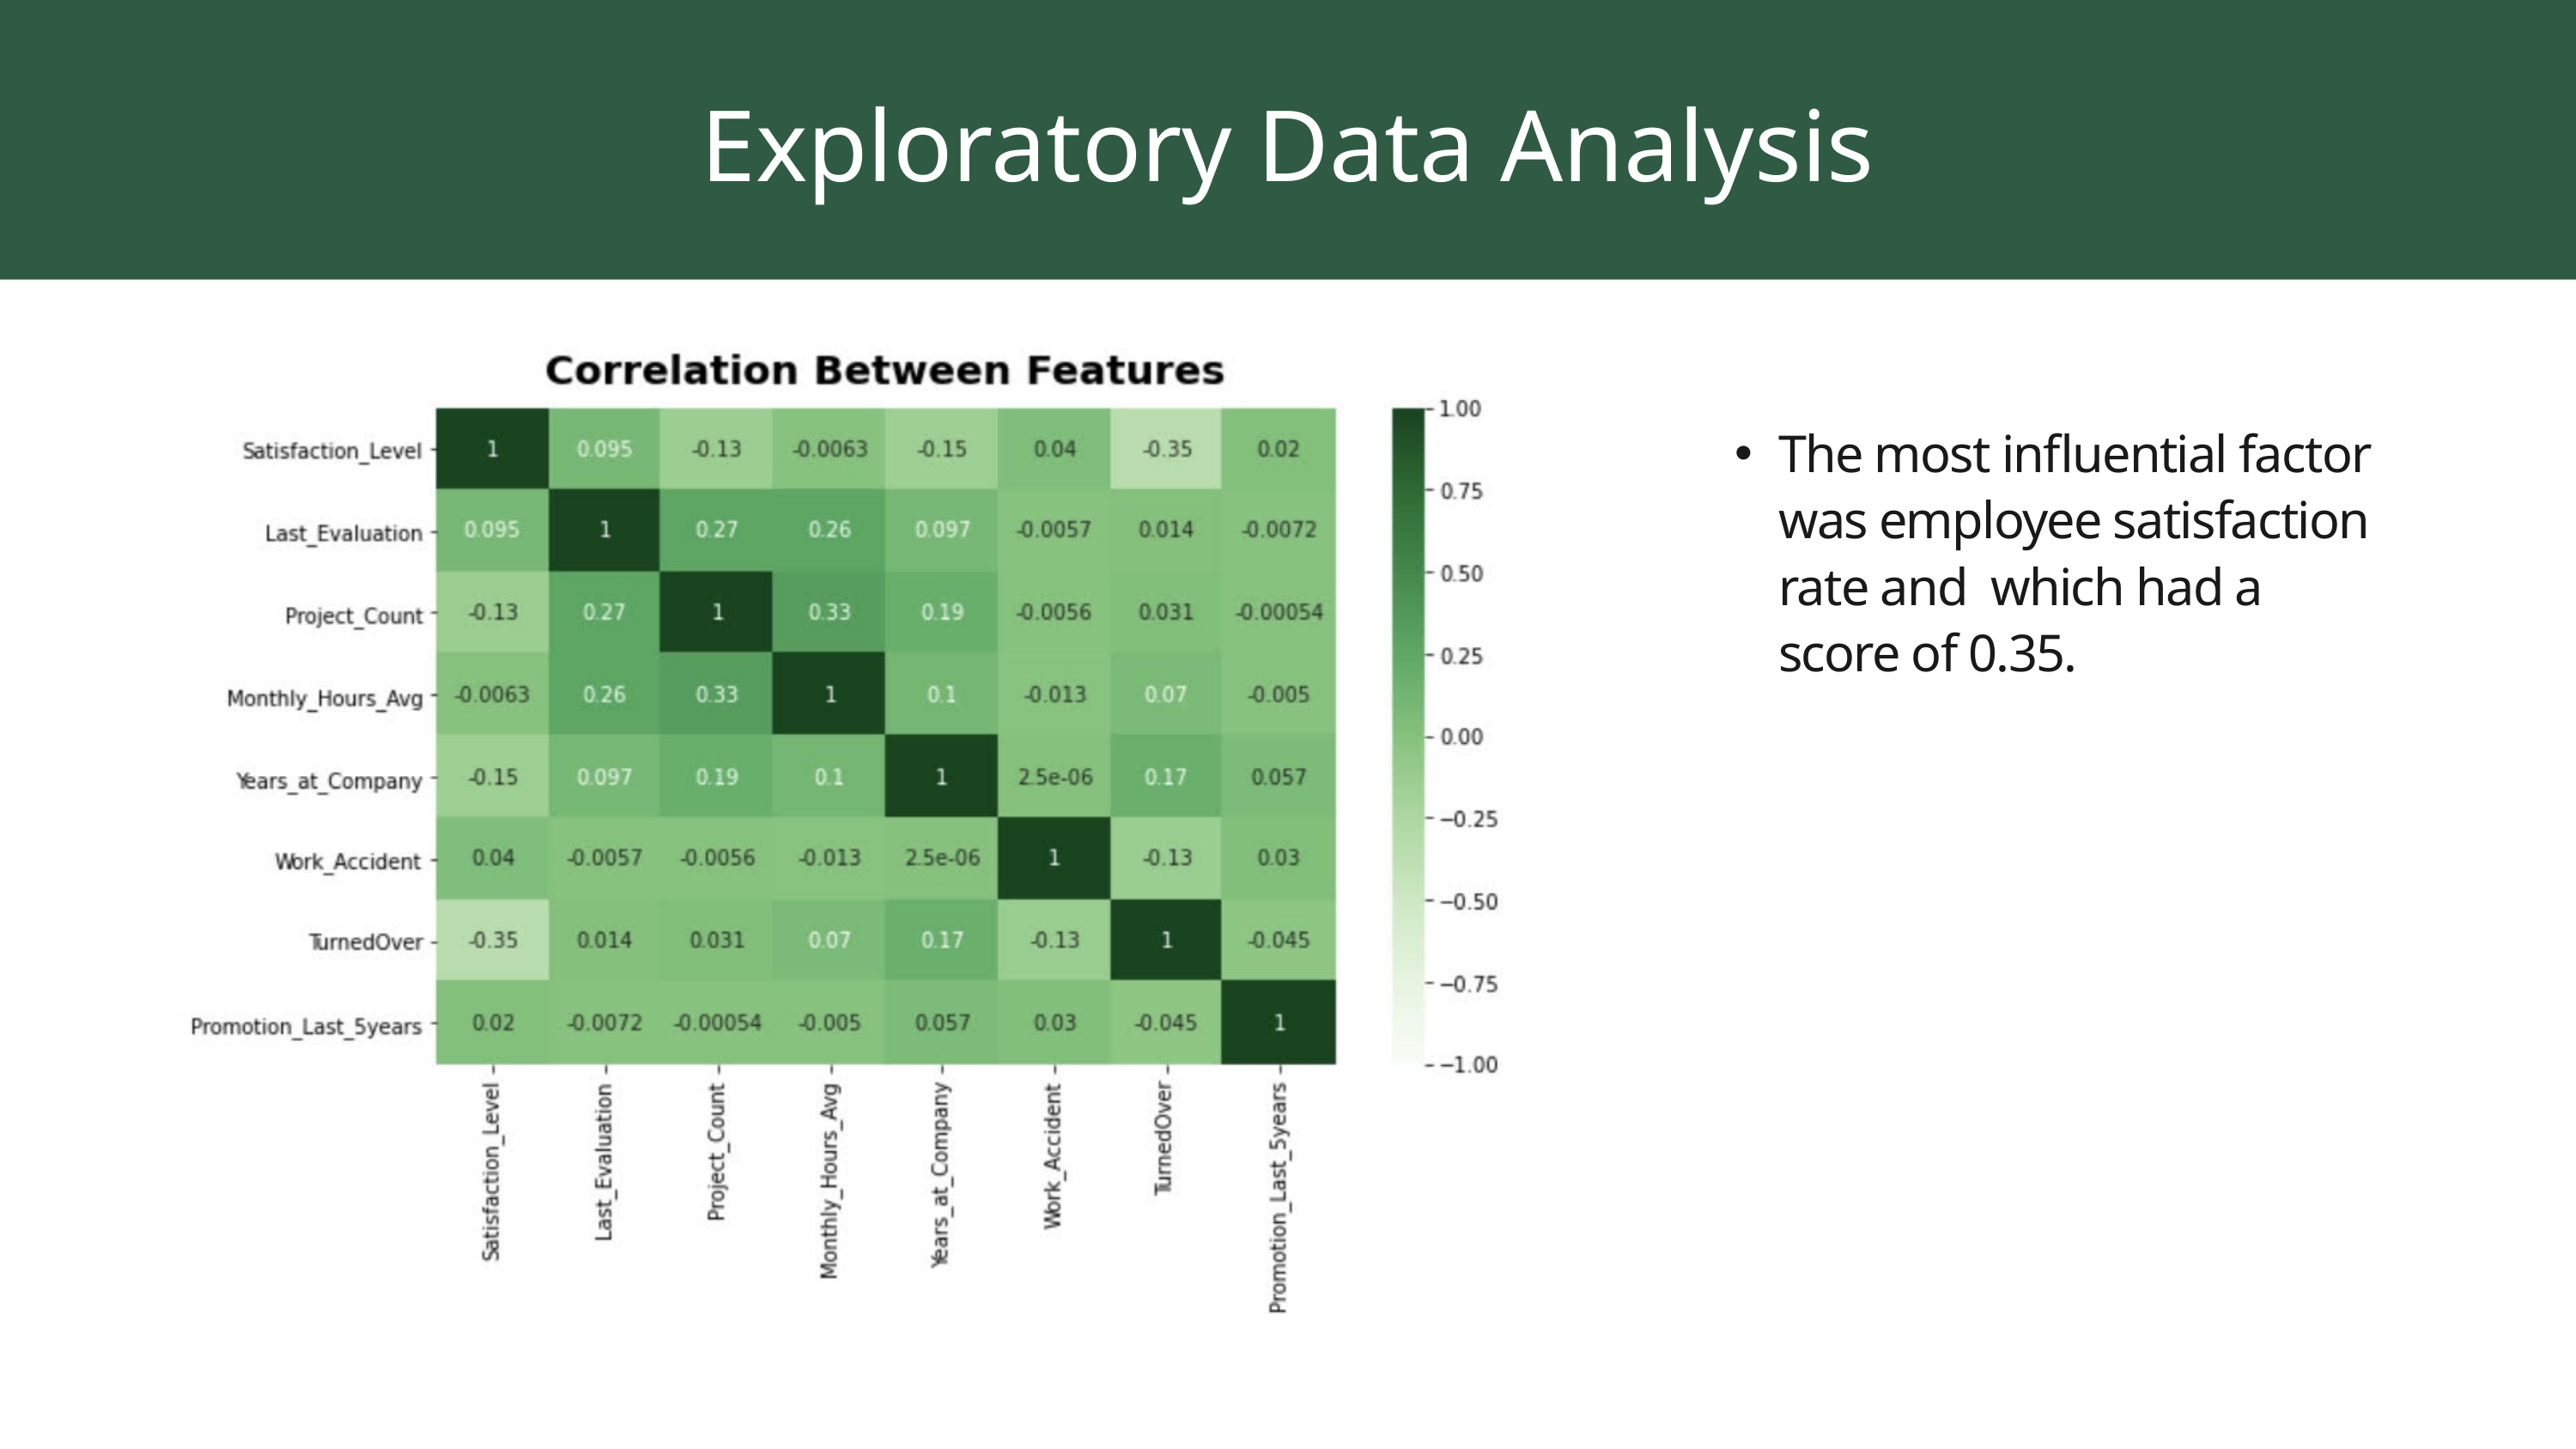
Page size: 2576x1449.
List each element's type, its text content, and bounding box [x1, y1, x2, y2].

picture [182, 347, 1504, 1318]
text_box [0, 0, 2576, 280]
text_box The most influential factor was employee satisfaction rate and which had a score of 0.35. [1692, 415, 2376, 744]
text_box Exploratory Data Analysis [497, 64, 2079, 202]
